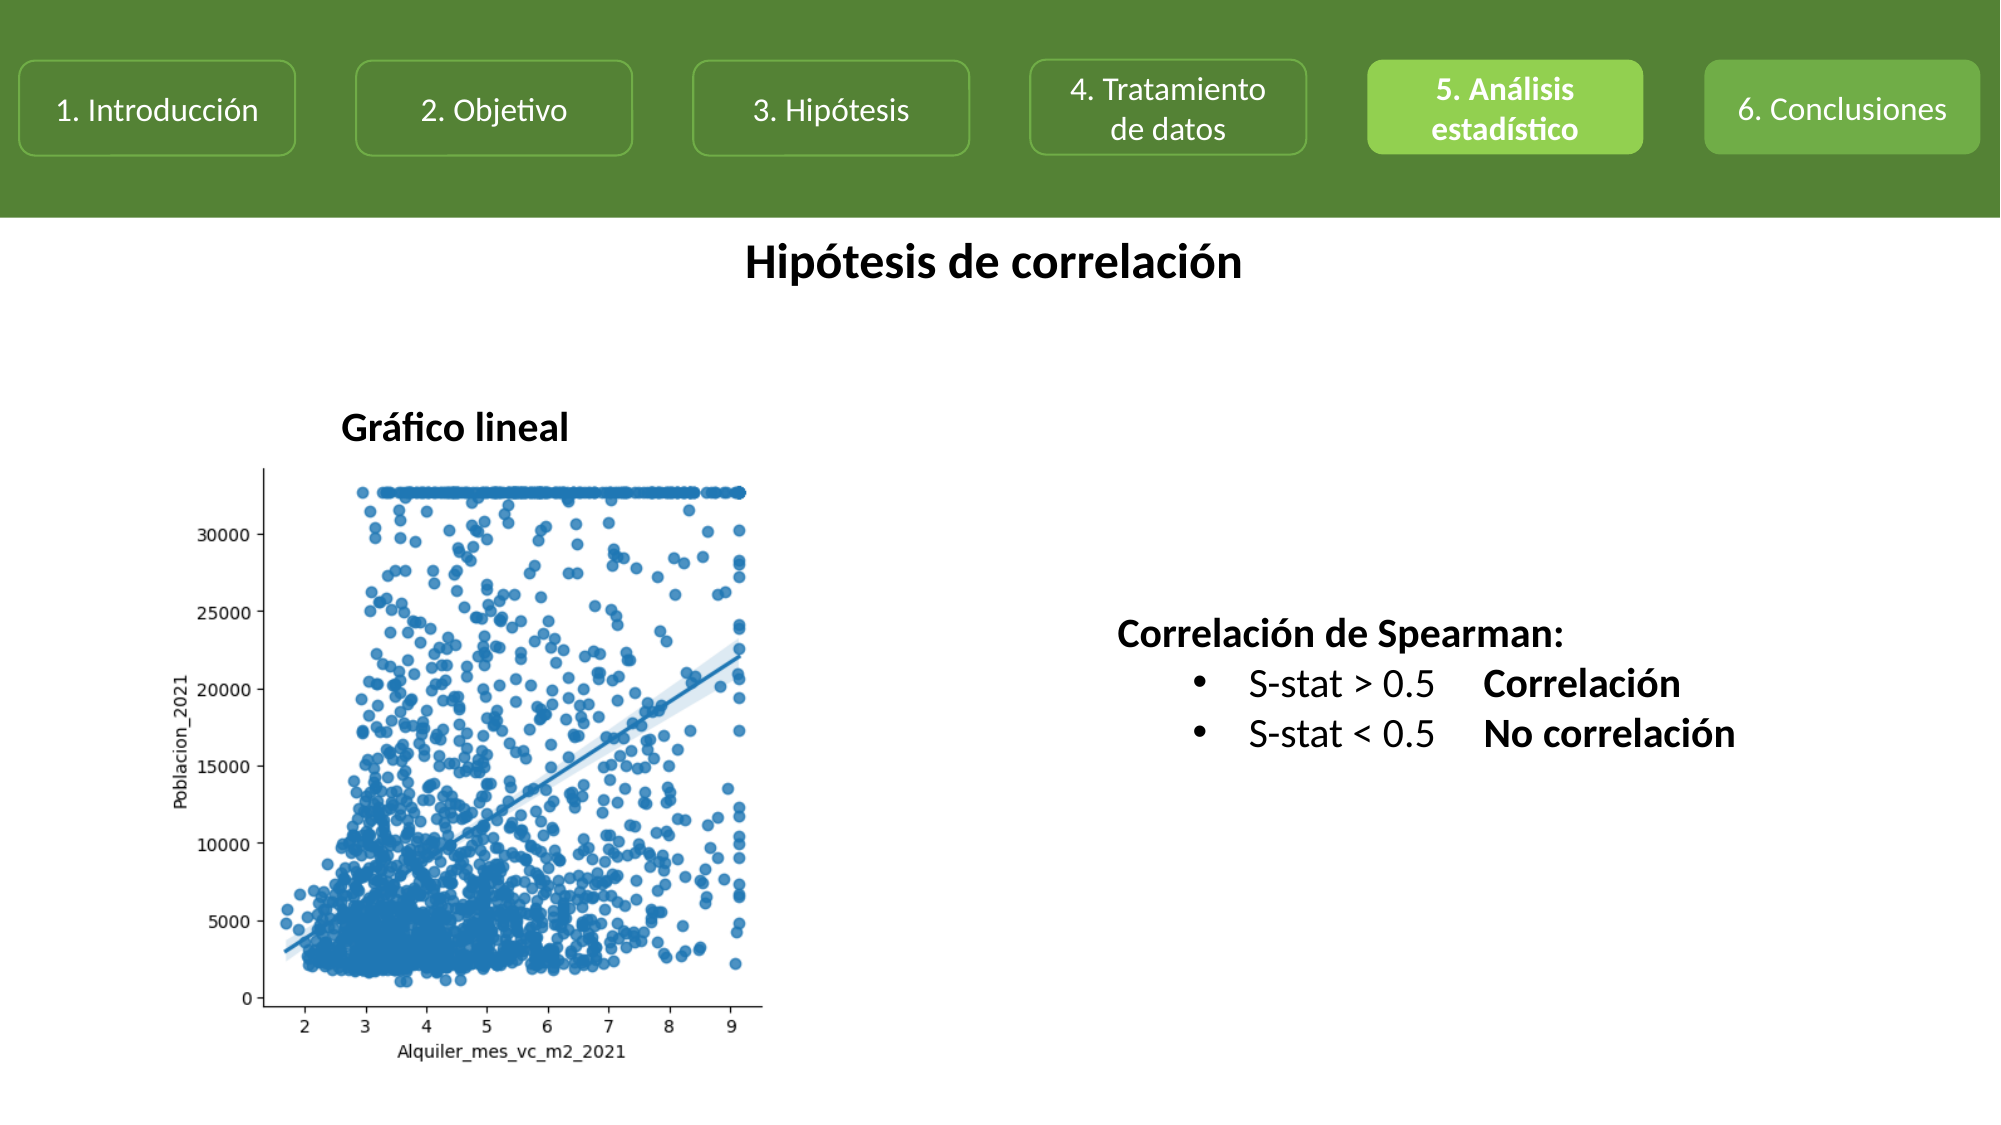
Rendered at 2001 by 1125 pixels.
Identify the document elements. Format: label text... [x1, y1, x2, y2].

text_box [159, 392, 774, 1073]
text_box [0, 0, 2000, 218]
text_box Hipótesis de correlación [730, 220, 1267, 296]
text_box Correlación de Spearman: S-stat > 0.5 Correlación S-stat < 0.5 No correlación [1102, 598, 1865, 764]
